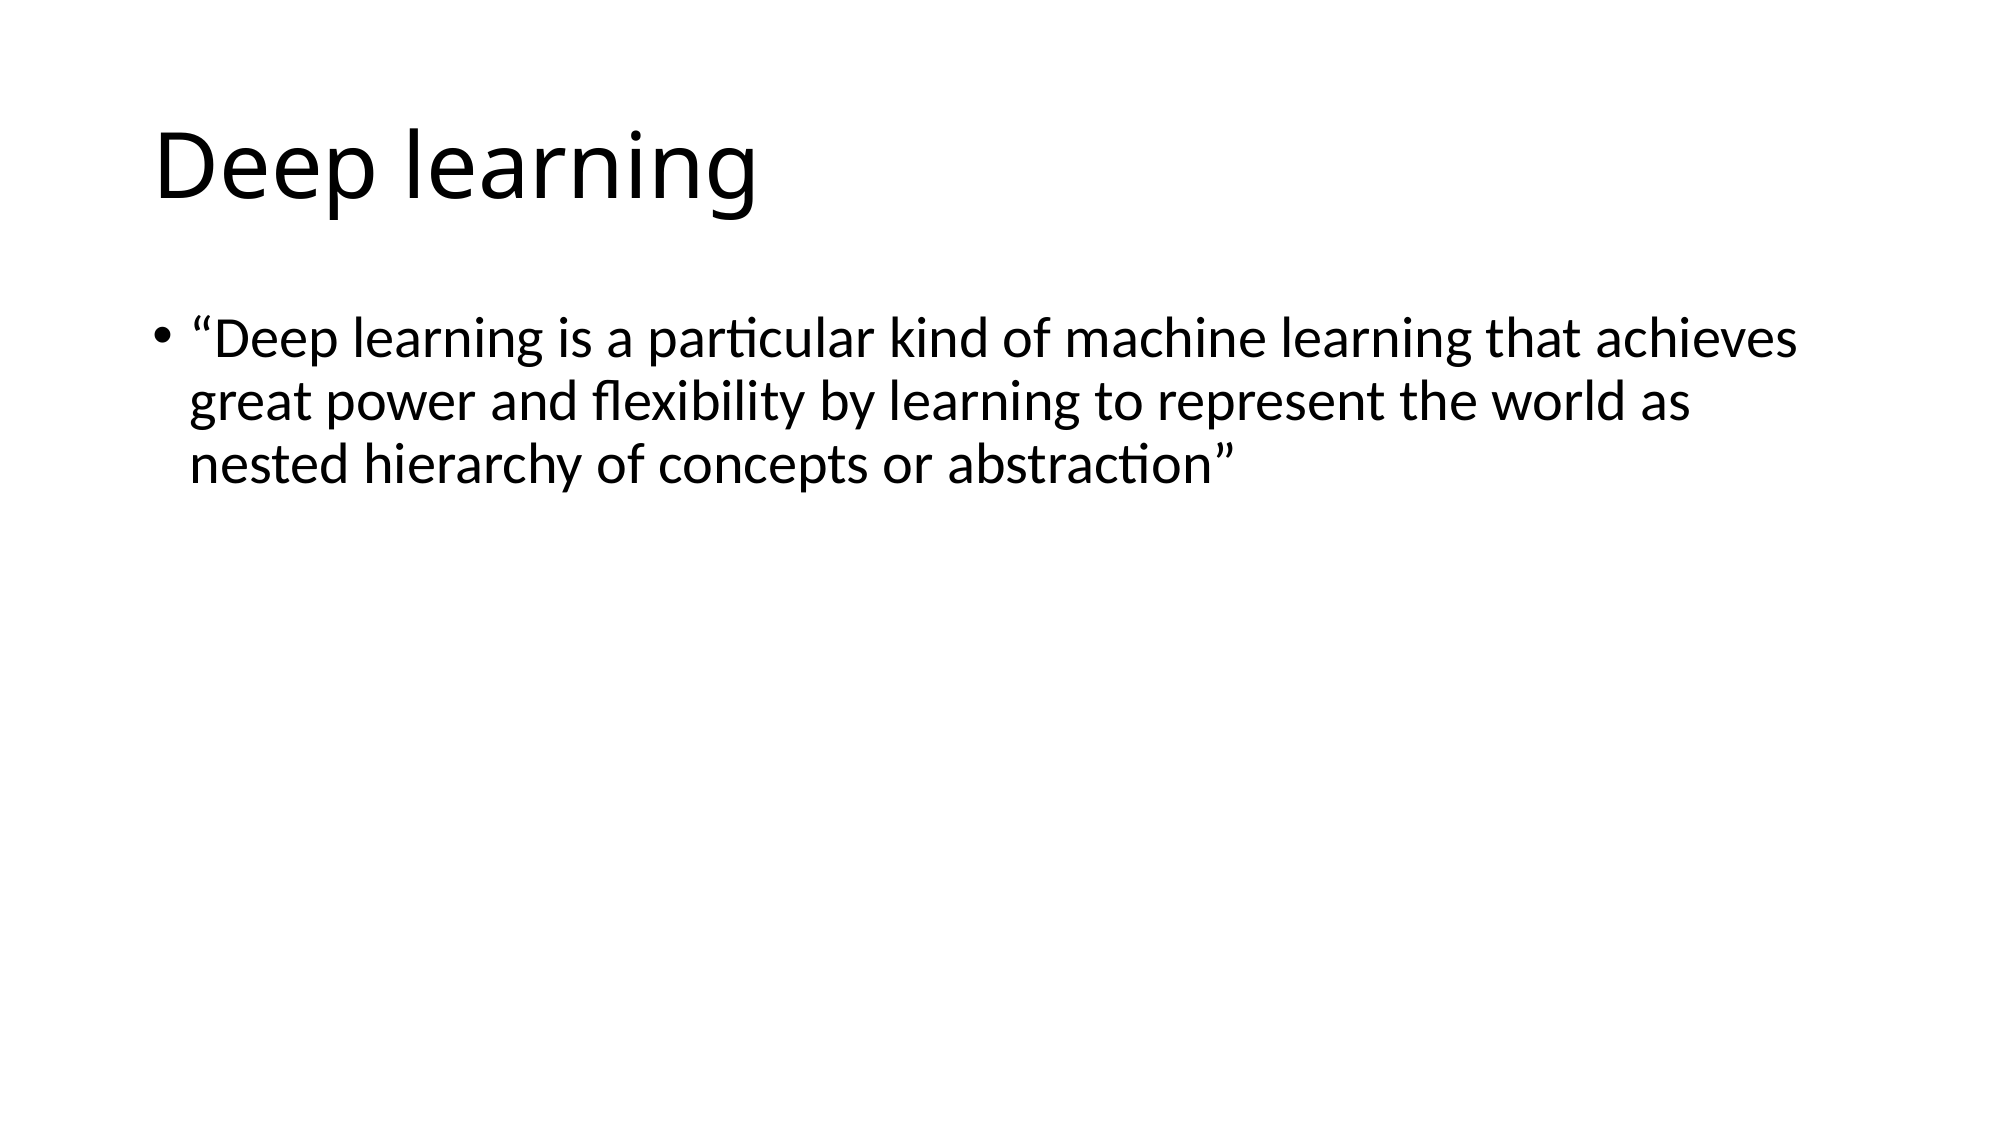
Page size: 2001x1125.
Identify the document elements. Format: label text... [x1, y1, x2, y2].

list “Deep learning is a particular kind of machine learning that achieves great power and flexibility by learning to represent the world as nested hierarchy of concepts or abstraction” [137, 299, 1863, 1014]
title Deep learning [137, 59, 1863, 278]
